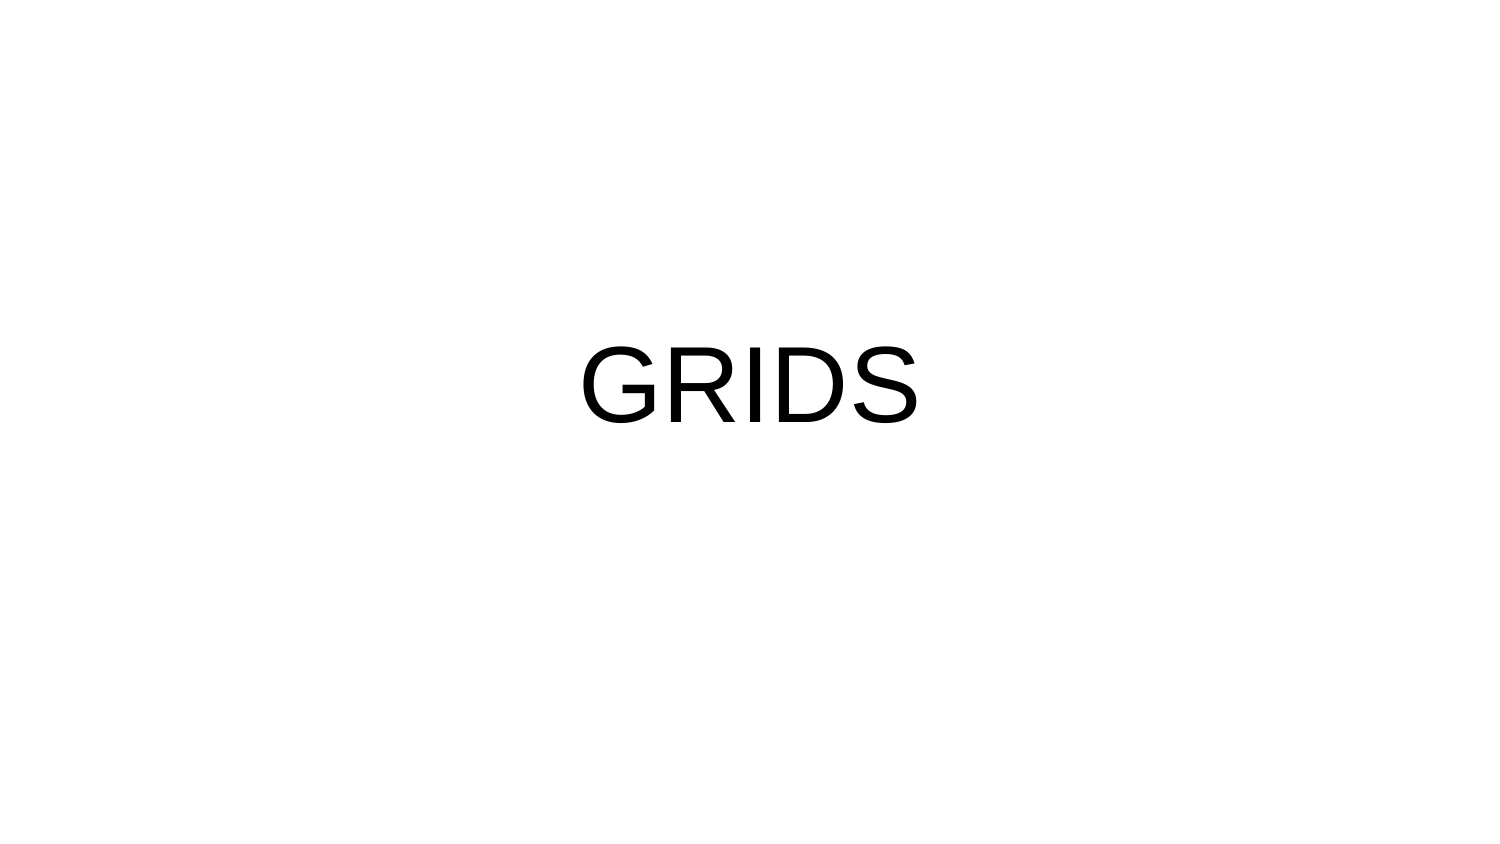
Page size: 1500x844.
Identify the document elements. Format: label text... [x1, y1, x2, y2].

title GRIDS [51, 122, 1449, 459]
